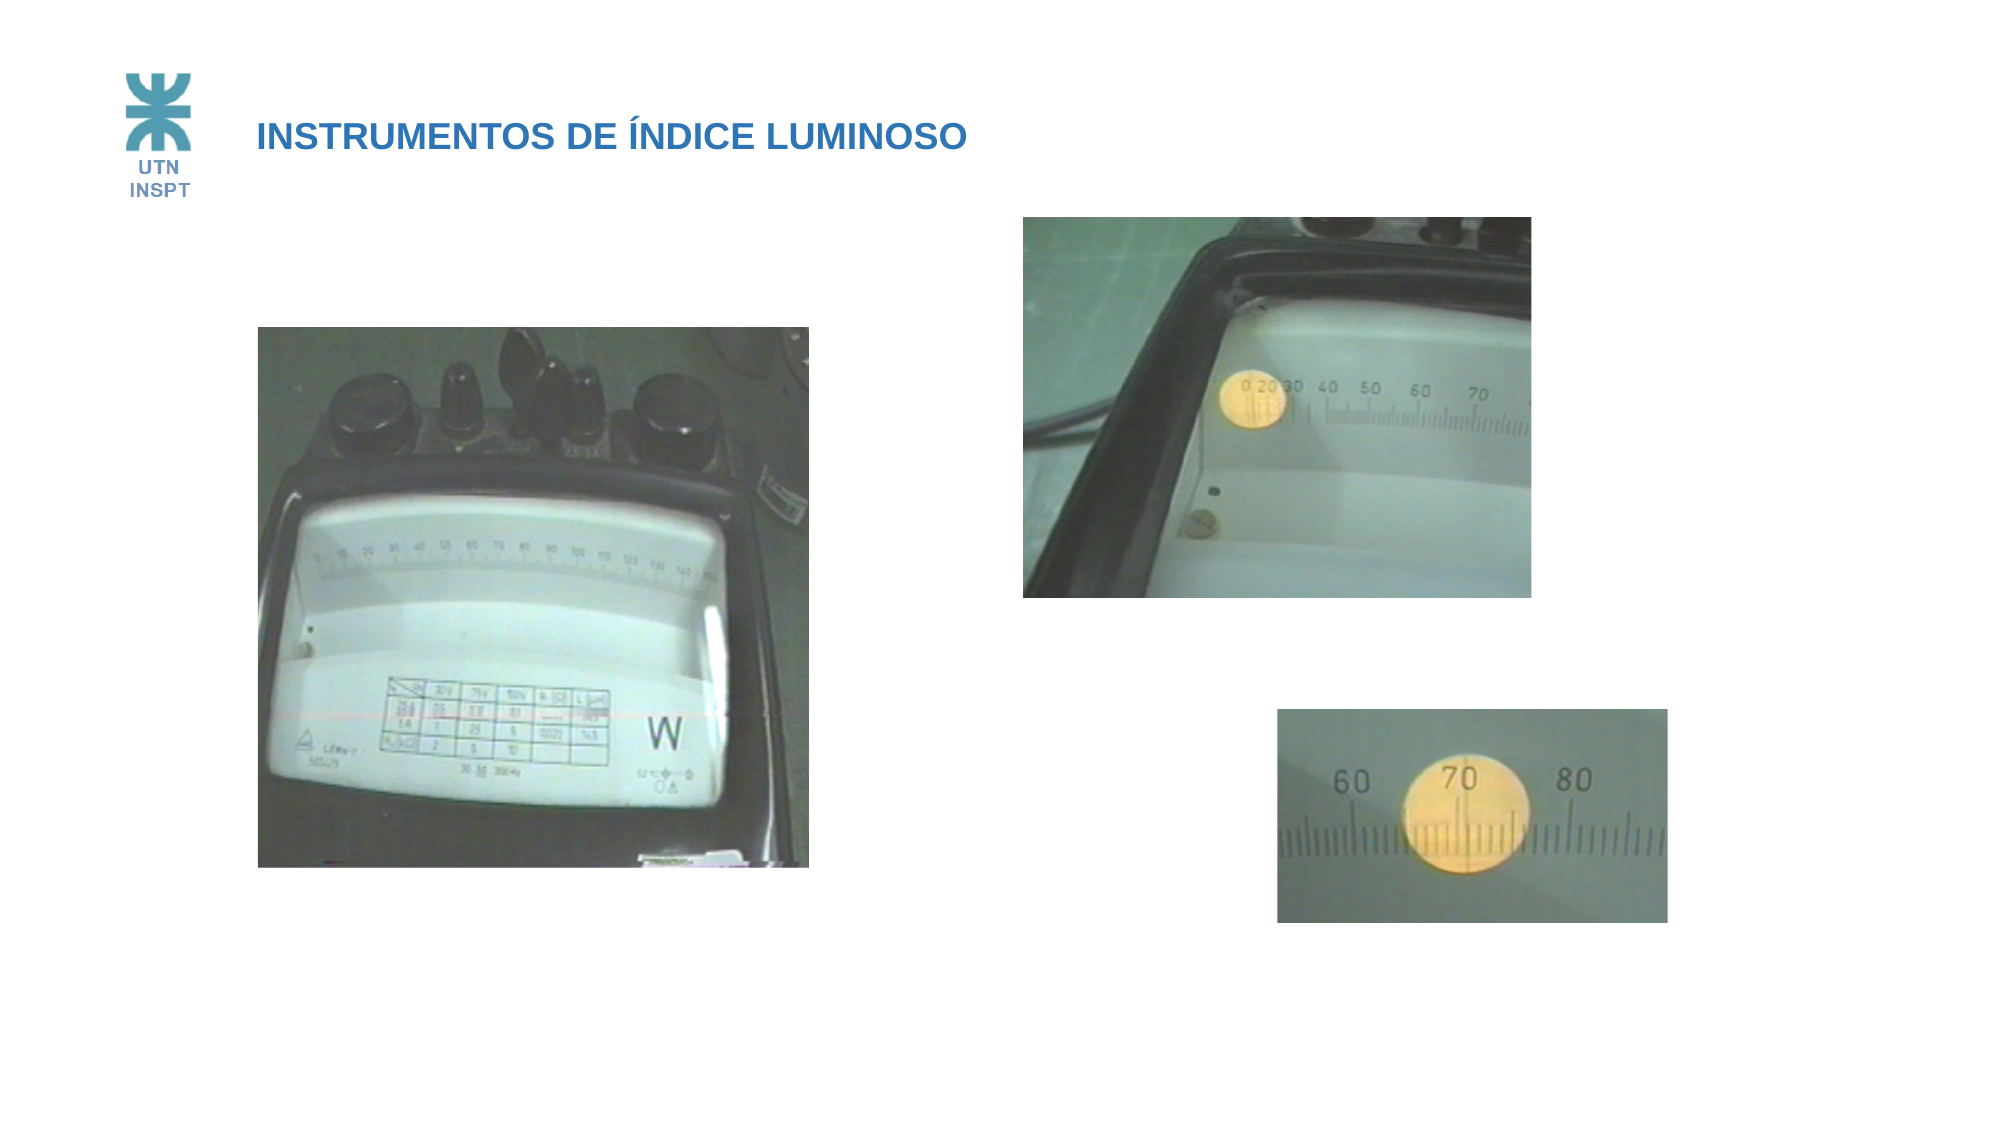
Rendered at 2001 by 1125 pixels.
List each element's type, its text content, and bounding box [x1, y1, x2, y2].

text_box INSTRUMENTOS DE ÍNDICE LUMINOSO [241, 104, 985, 165]
picture [110, 62, 203, 208]
picture [257, 327, 810, 868]
picture [1023, 217, 1532, 598]
picture [1277, 709, 1668, 923]
